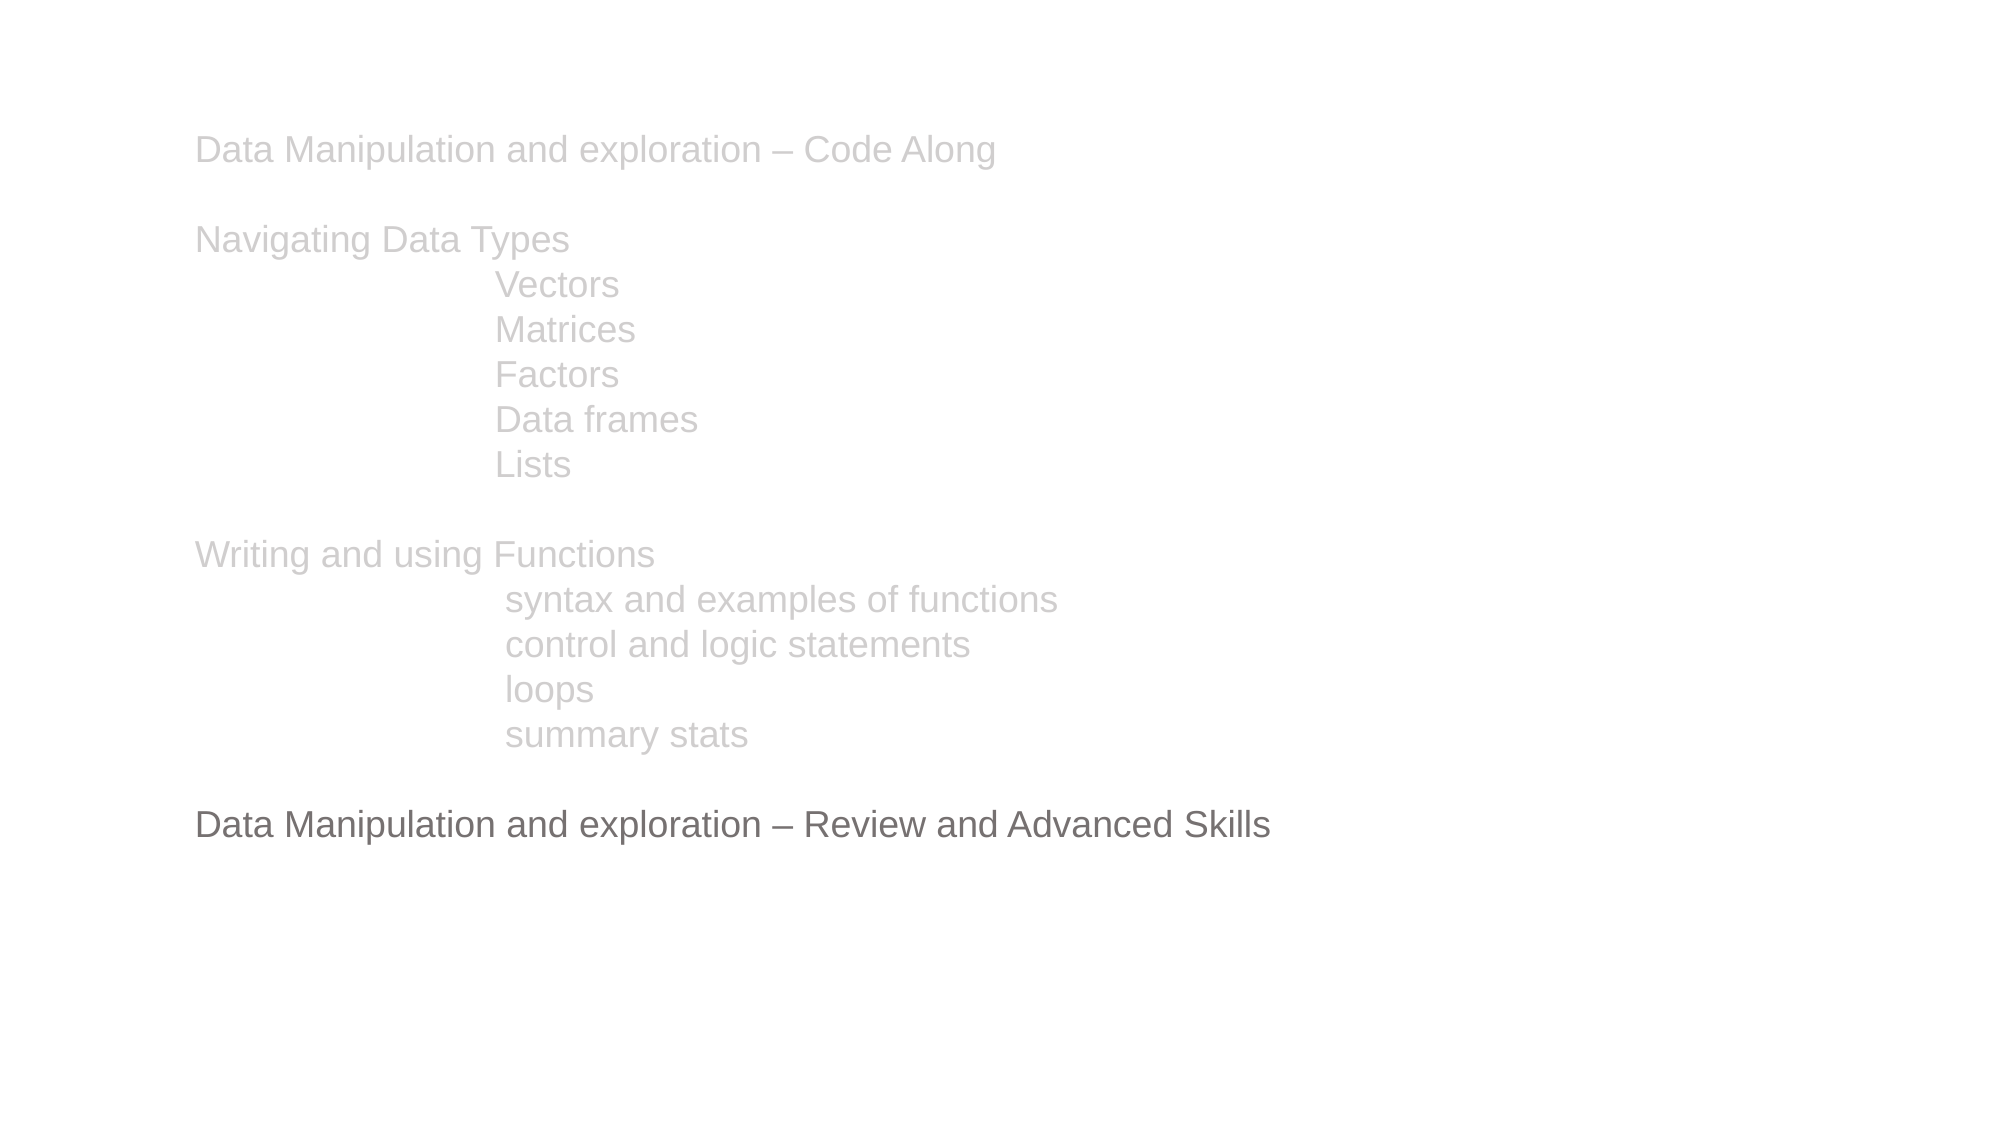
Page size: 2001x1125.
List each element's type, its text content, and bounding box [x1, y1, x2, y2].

text_box Data Manipulation and exploration – Code Along Navigating Data Types Vectors Matrices Factors Data frames Lists Writing and using Functions syntax and examples of functions control and logic statements loops summary stats Data Manipulation and exploration – Review and Advanced Skills [180, 72, 2000, 1125]
